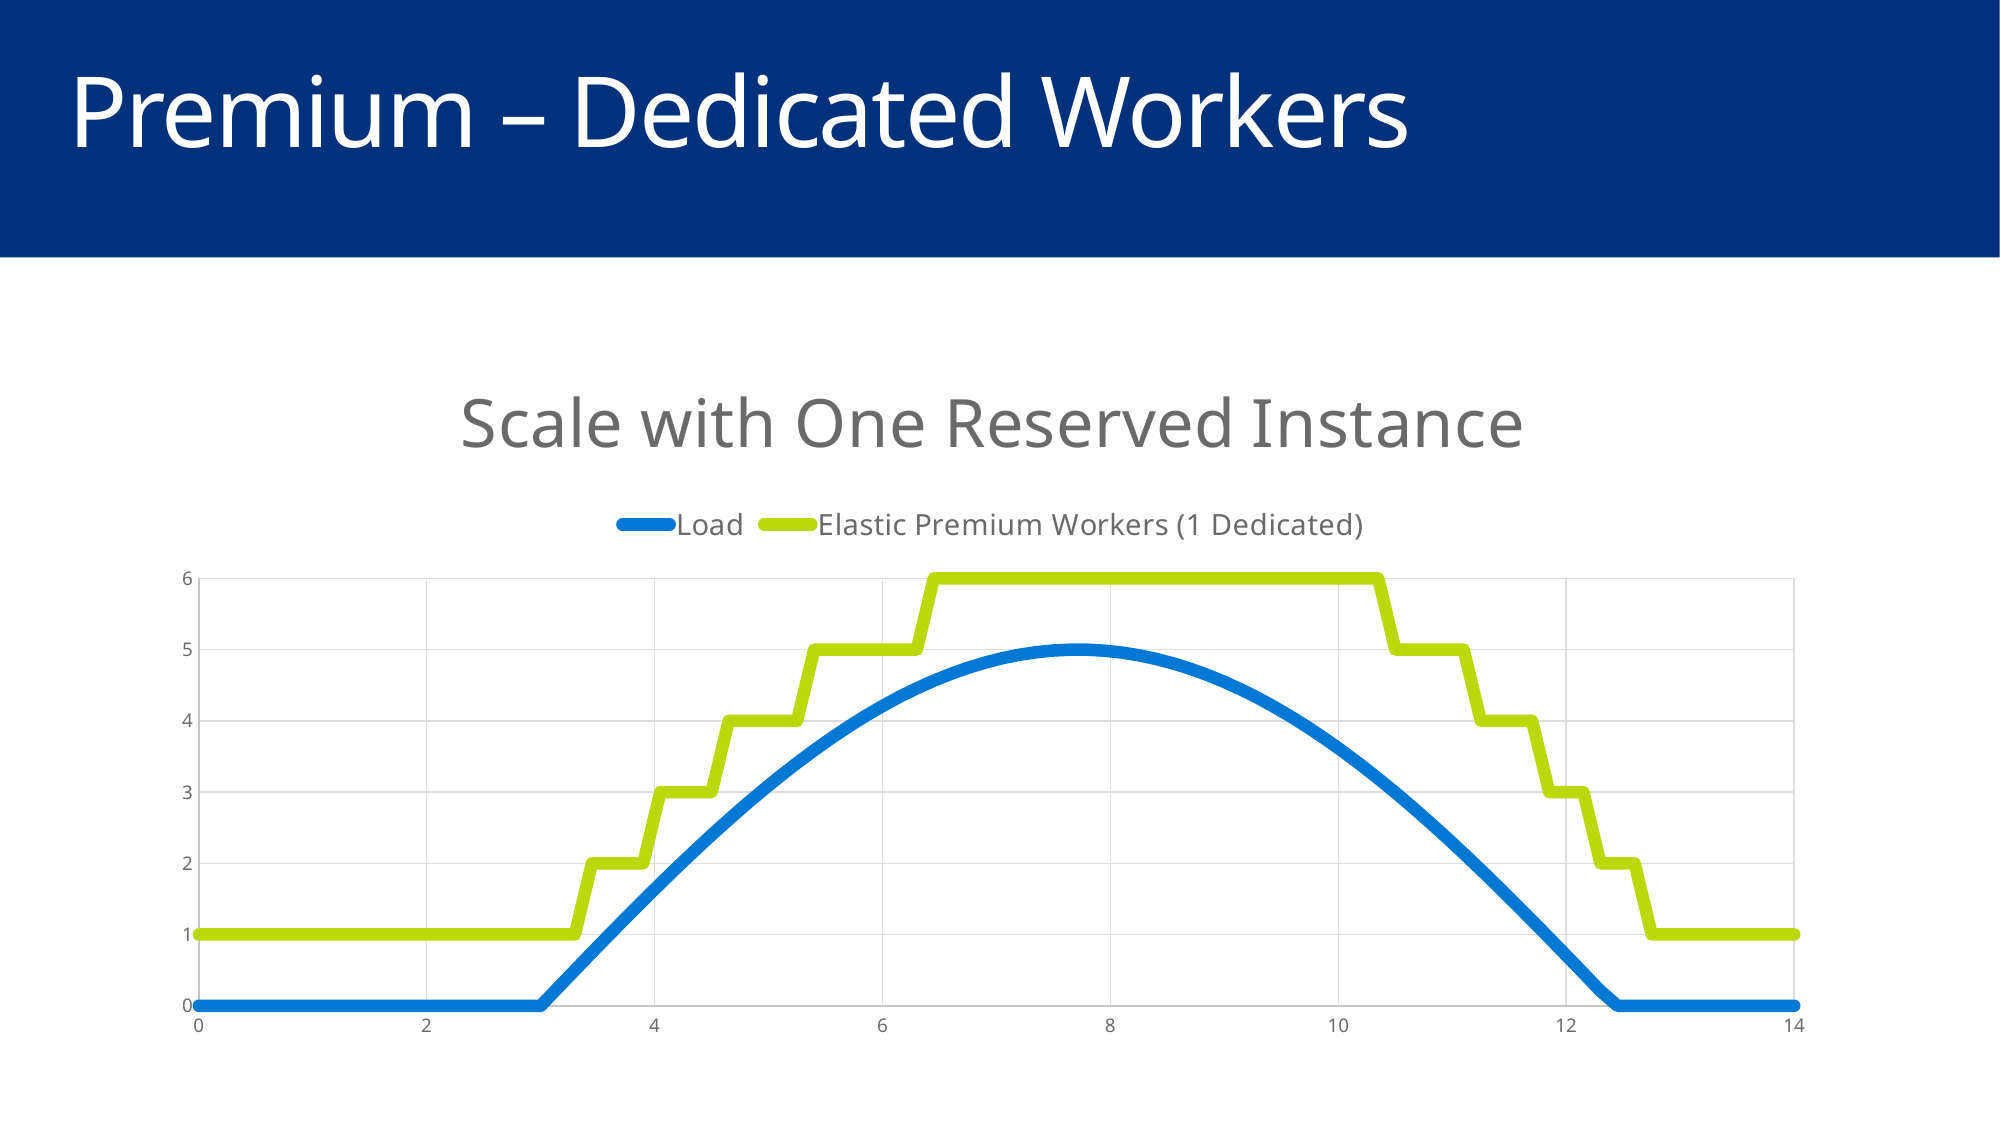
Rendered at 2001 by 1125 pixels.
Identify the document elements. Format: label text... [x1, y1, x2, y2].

chart [147, 332, 1840, 1053]
title Premium – Dedicated Workers [44, 47, 1957, 196]
text_box [0, 0, 2000, 258]
